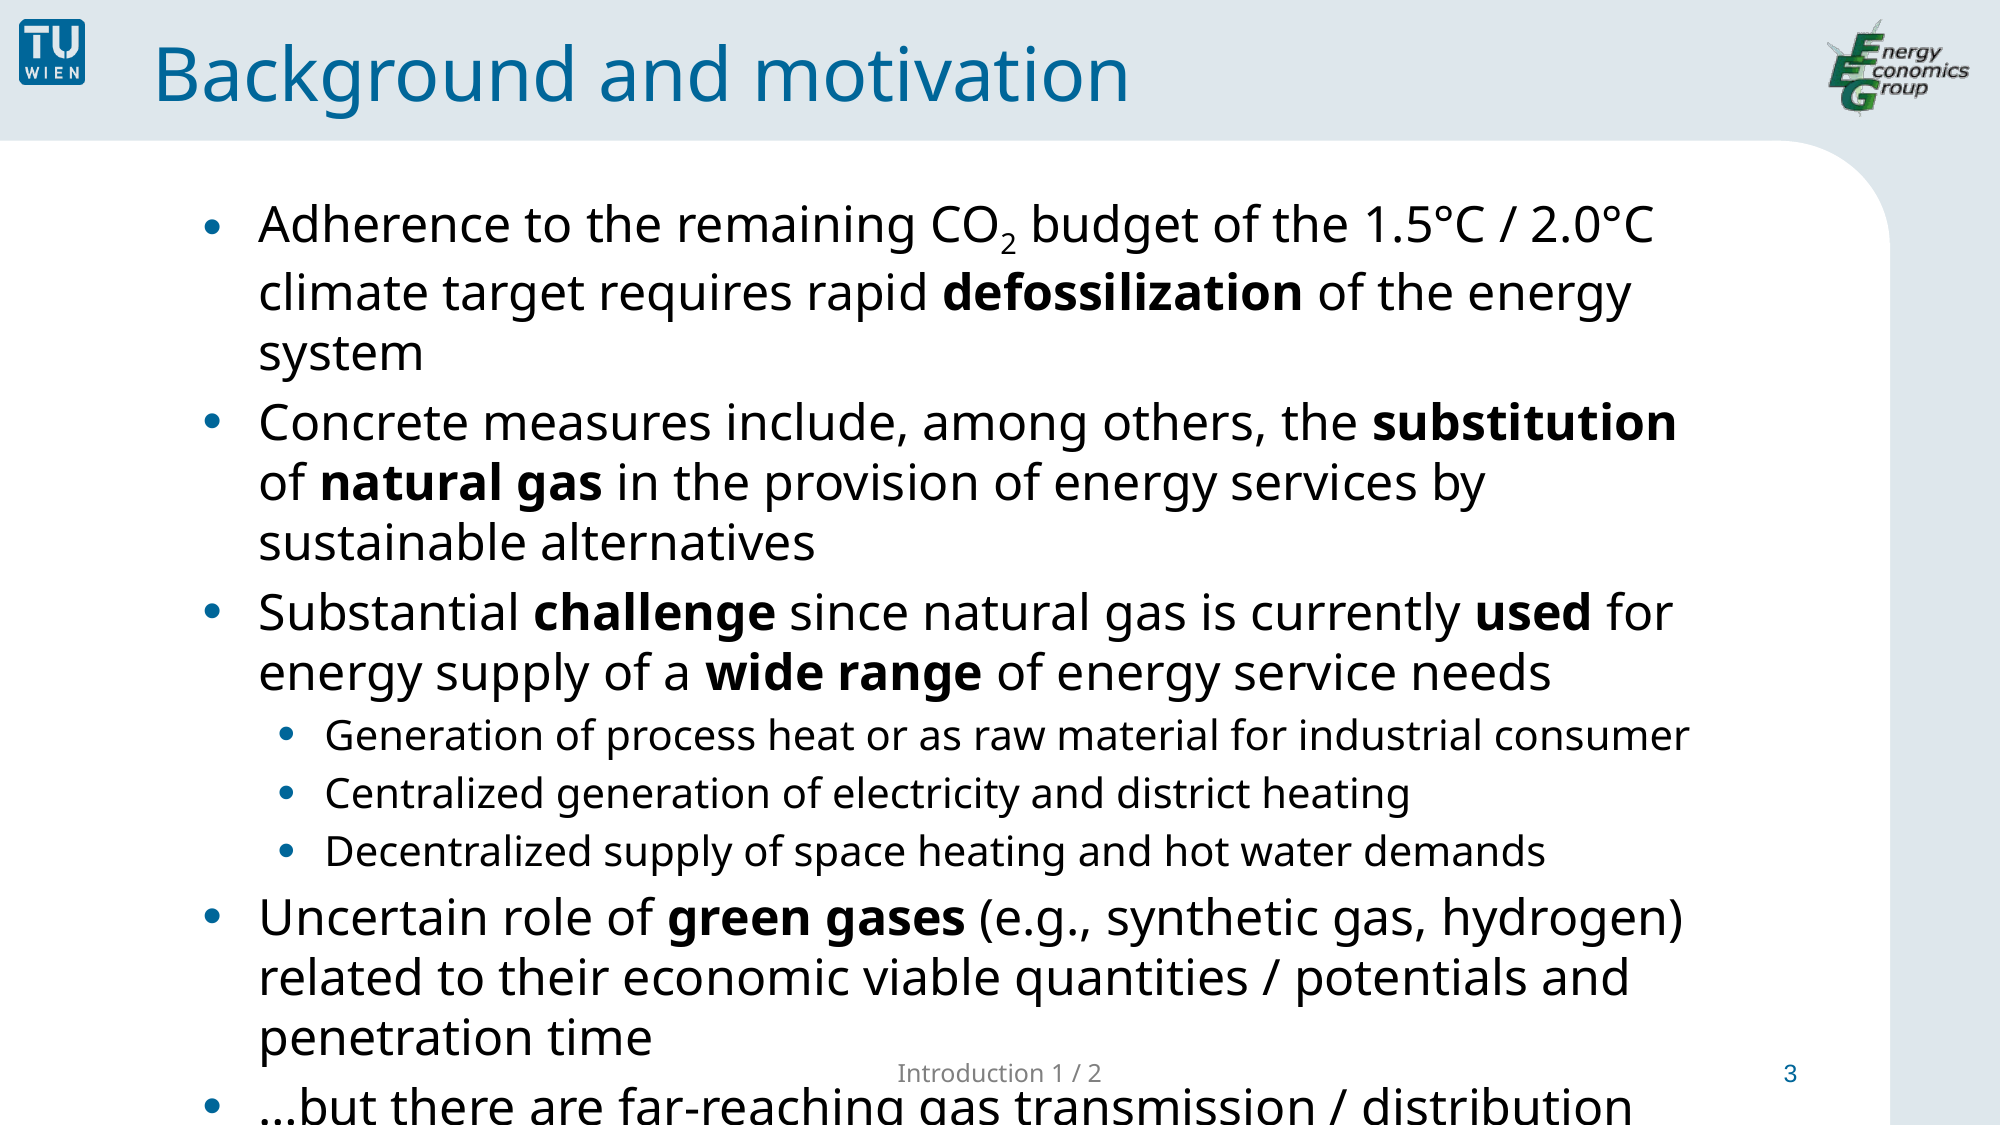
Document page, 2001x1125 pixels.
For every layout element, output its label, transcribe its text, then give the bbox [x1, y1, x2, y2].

picture [67, 26, 78, 58]
picture [1813, 19, 1970, 117]
picture [26, 67, 30, 78]
footer Introduction 1 / 2 [683, 1042, 1317, 1103]
picture [56, 67, 62, 78]
picture [53, 26, 64, 58]
picture [31, 69, 37, 78]
picture [74, 67, 78, 78]
picture [34, 35, 40, 58]
list Adherence to the remaining CO2 budget of the 1.5°C / 2.0°C climate target requires rapid defossilization of the energy system Concrete measures include, among others, the substitution of natural gas in the provision of energy services by sustainable alternatives Substantial challenge since natural gas is currently used for energy supply of a wide range of energy service needs Generation of process heat or as raw material for industrial consumer Centralized generation of electricity and district heating Decentralized supply of space heating and hot water demands Uncertain role of green gases (e.g., synthetic gas, hydrogen) related to their economic viable quantities / potentials and penetration time …but there are far-reaching gas transmission / distribution networks [187, 184, 1721, 953]
title Background and motivation [137, 19, 1813, 126]
picture [25, 26, 48, 32]
slide_number 3 [1433, 1042, 1813, 1103]
